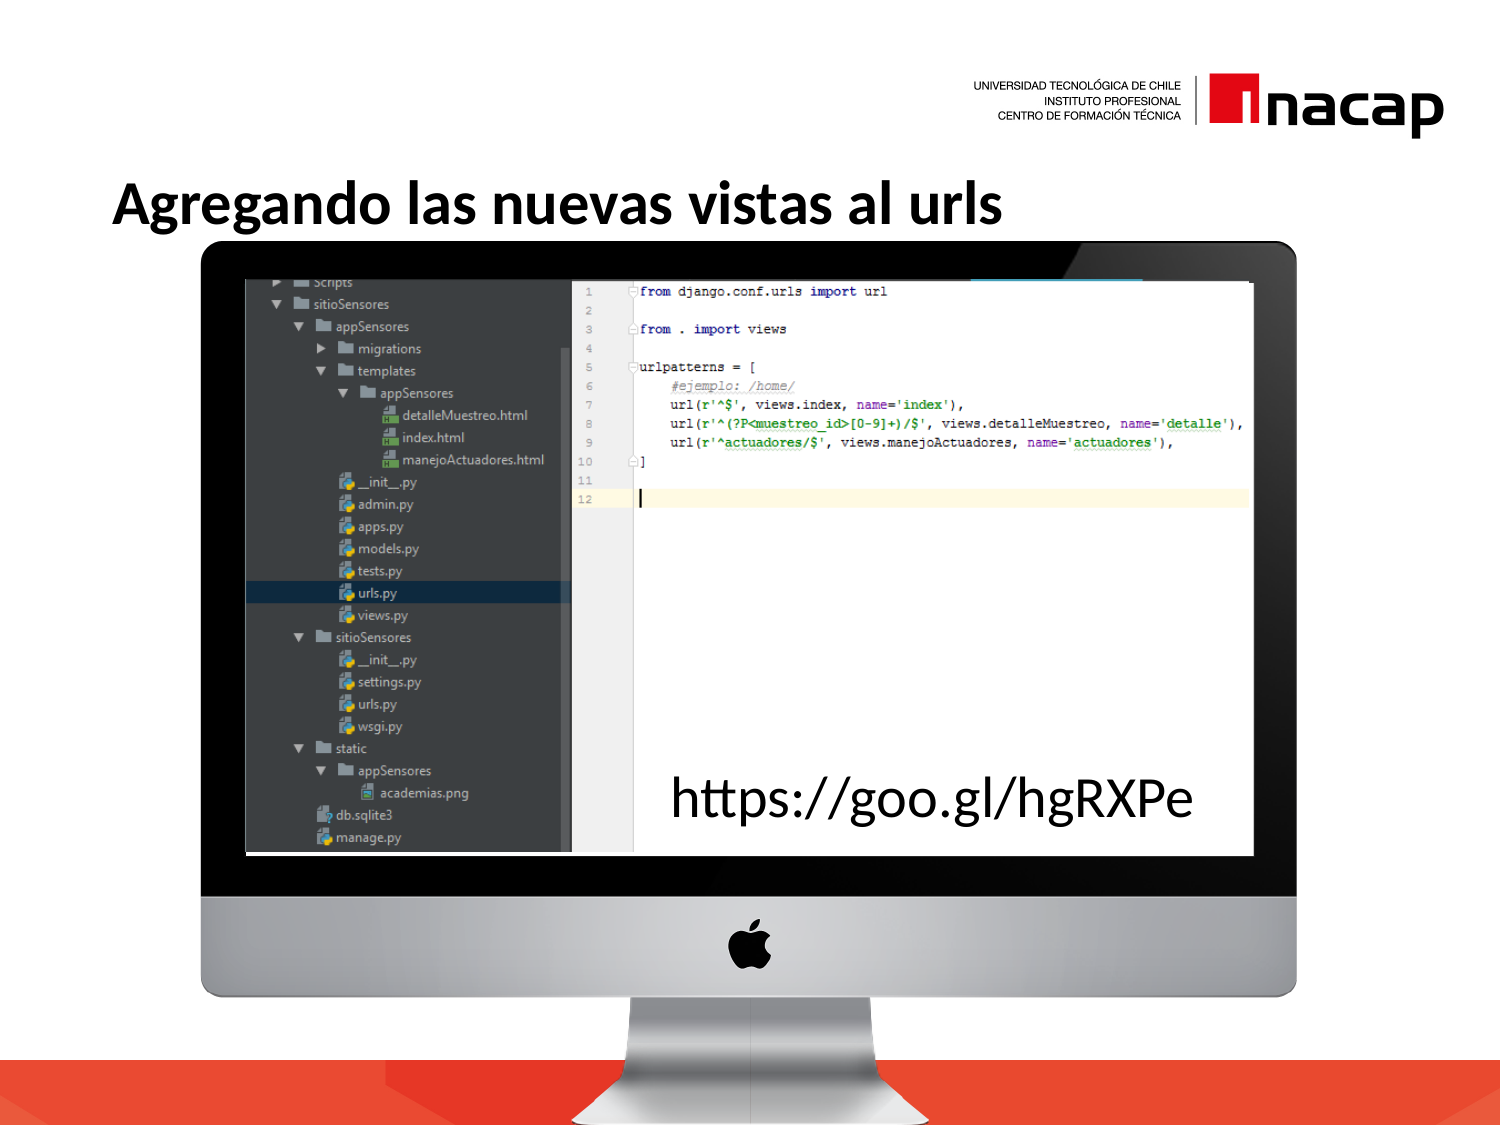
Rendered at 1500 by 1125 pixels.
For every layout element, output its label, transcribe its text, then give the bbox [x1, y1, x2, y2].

text_box Agregando las nuevas vistas al urls [97, 149, 1123, 250]
picture [0, 0, 1500, 1125]
